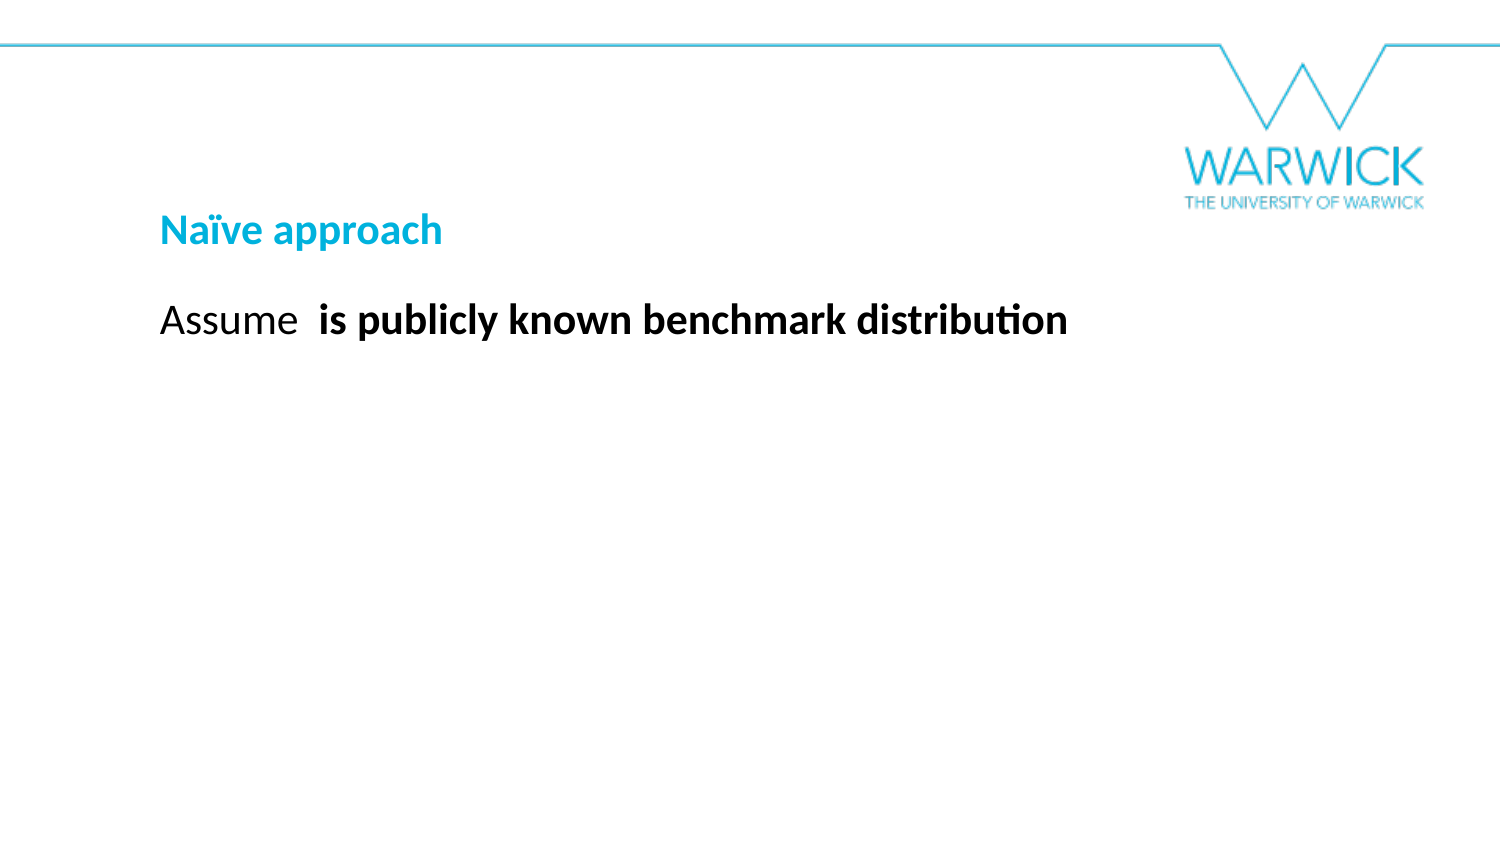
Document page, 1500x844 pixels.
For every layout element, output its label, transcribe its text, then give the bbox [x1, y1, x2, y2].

list Naïve approach [145, 199, 1027, 262]
